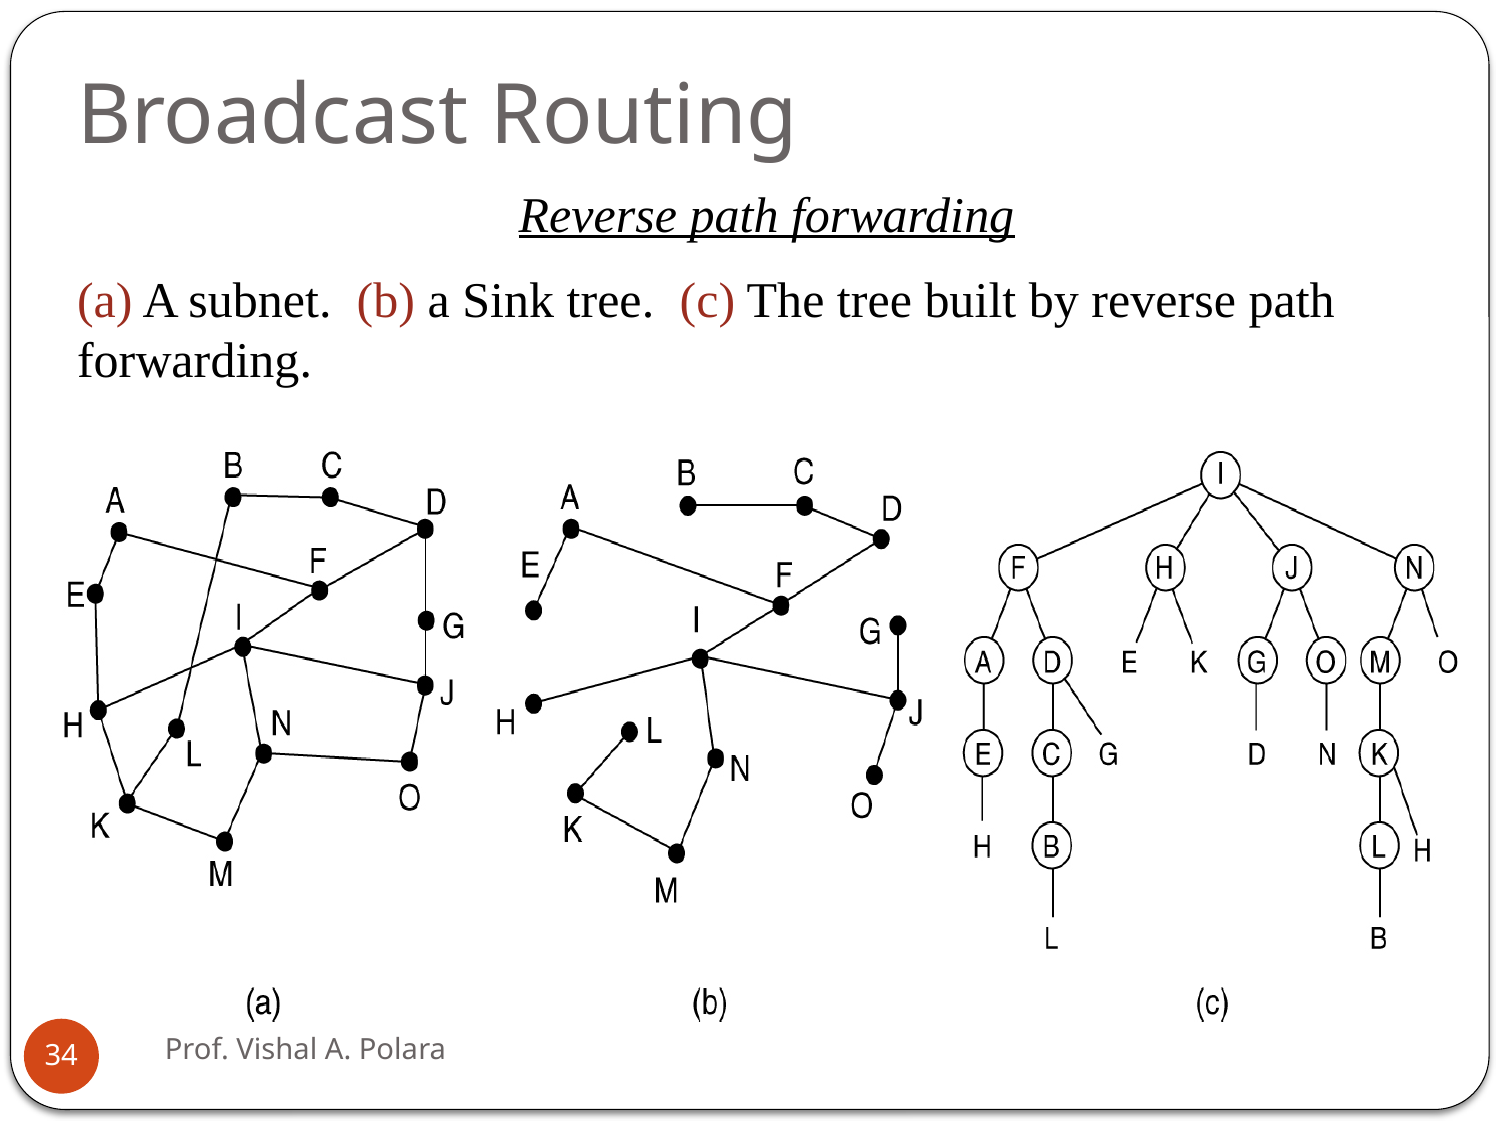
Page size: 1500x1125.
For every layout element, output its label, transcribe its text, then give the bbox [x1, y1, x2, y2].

text_box Reverse path forwarding (a) A subnet. (b) a Sink tree. (c) The tree built by reverse path forwarding. [62, 174, 1471, 395]
picture [62, 445, 1459, 1023]
slide_number 34 [23, 1019, 99, 1094]
footer Prof. Vishal A. Polara [150, 1034, 800, 1088]
title Broadcast Routing [62, 50, 972, 174]
